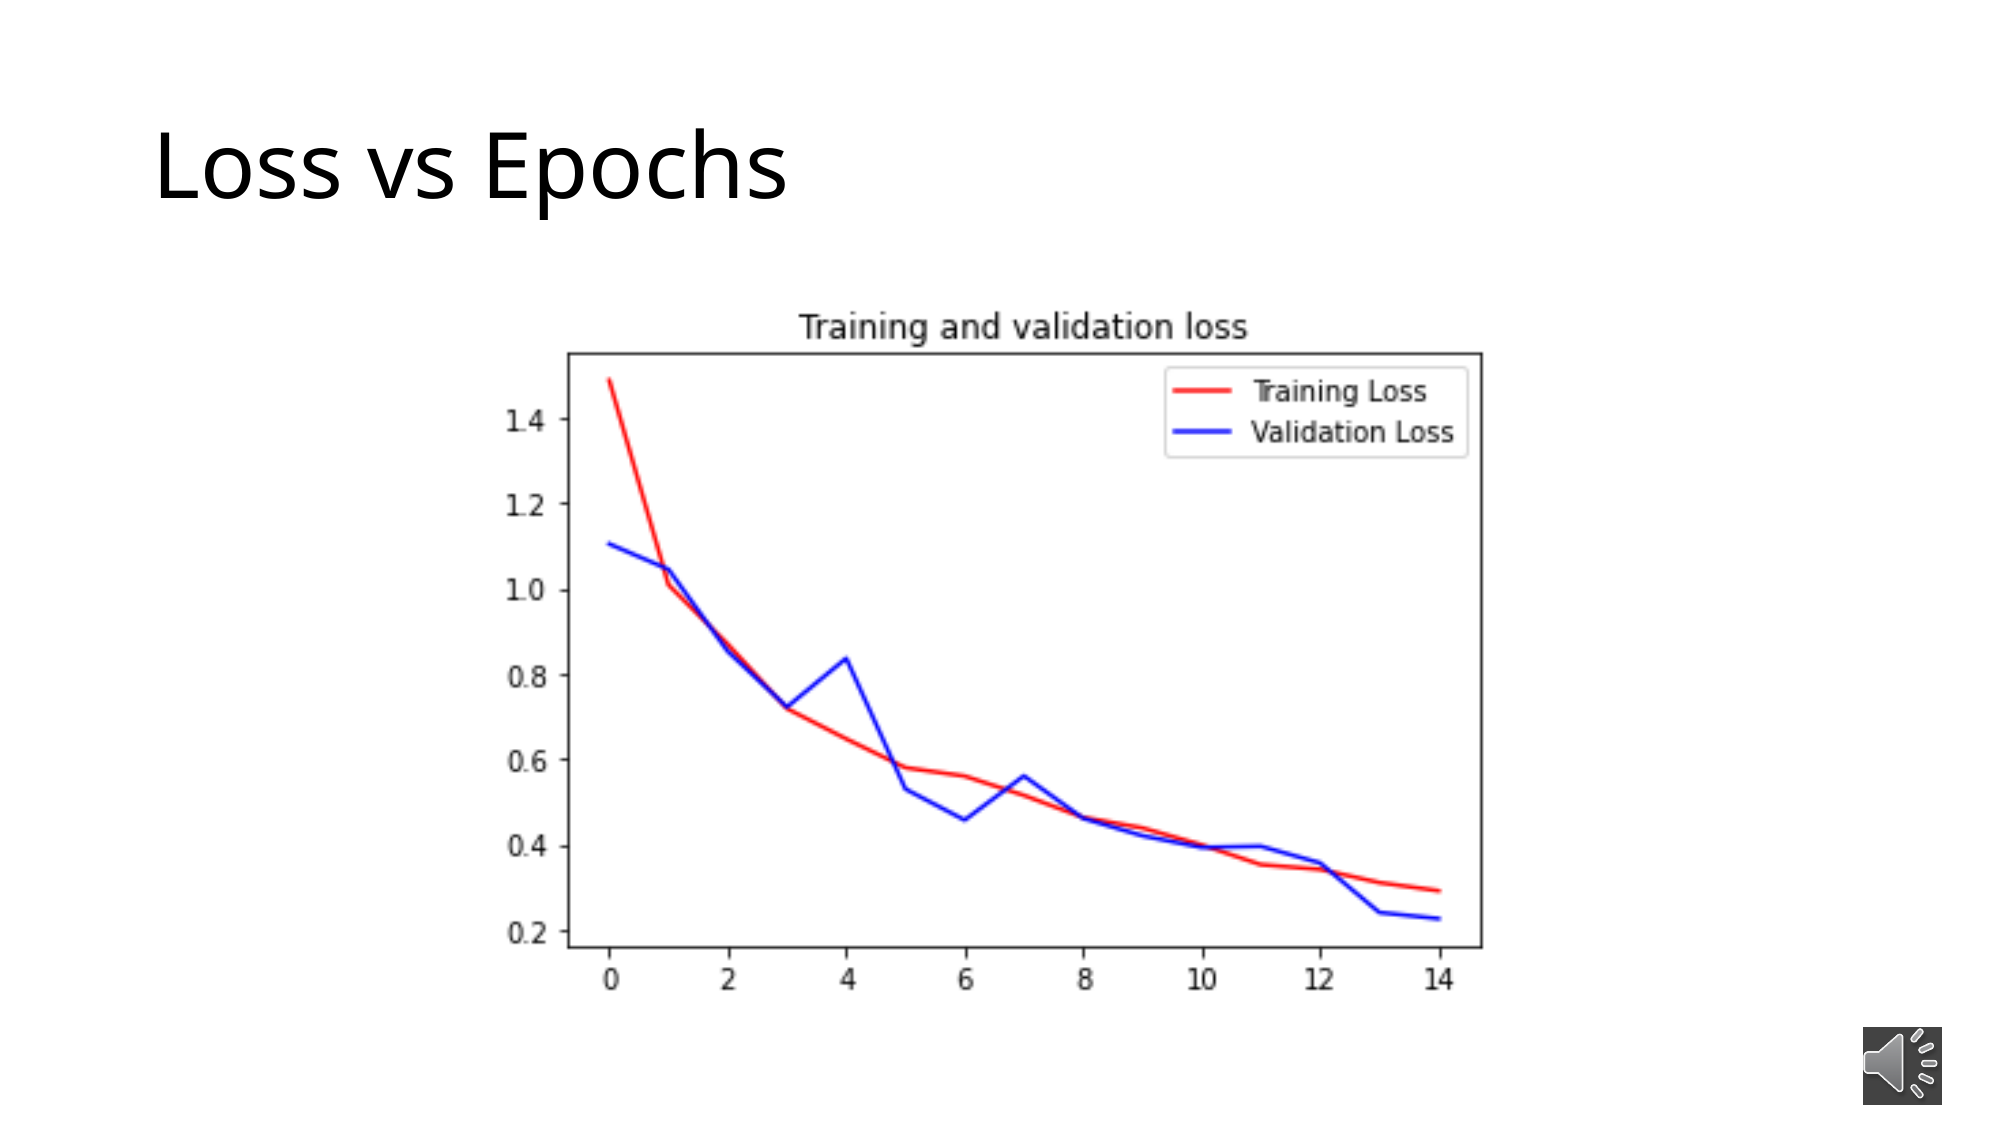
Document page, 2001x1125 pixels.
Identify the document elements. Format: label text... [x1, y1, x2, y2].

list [470, 277, 1530, 1026]
title Loss vs Epochs [137, 59, 1863, 278]
picture [1862, 1025, 1943, 1106]
